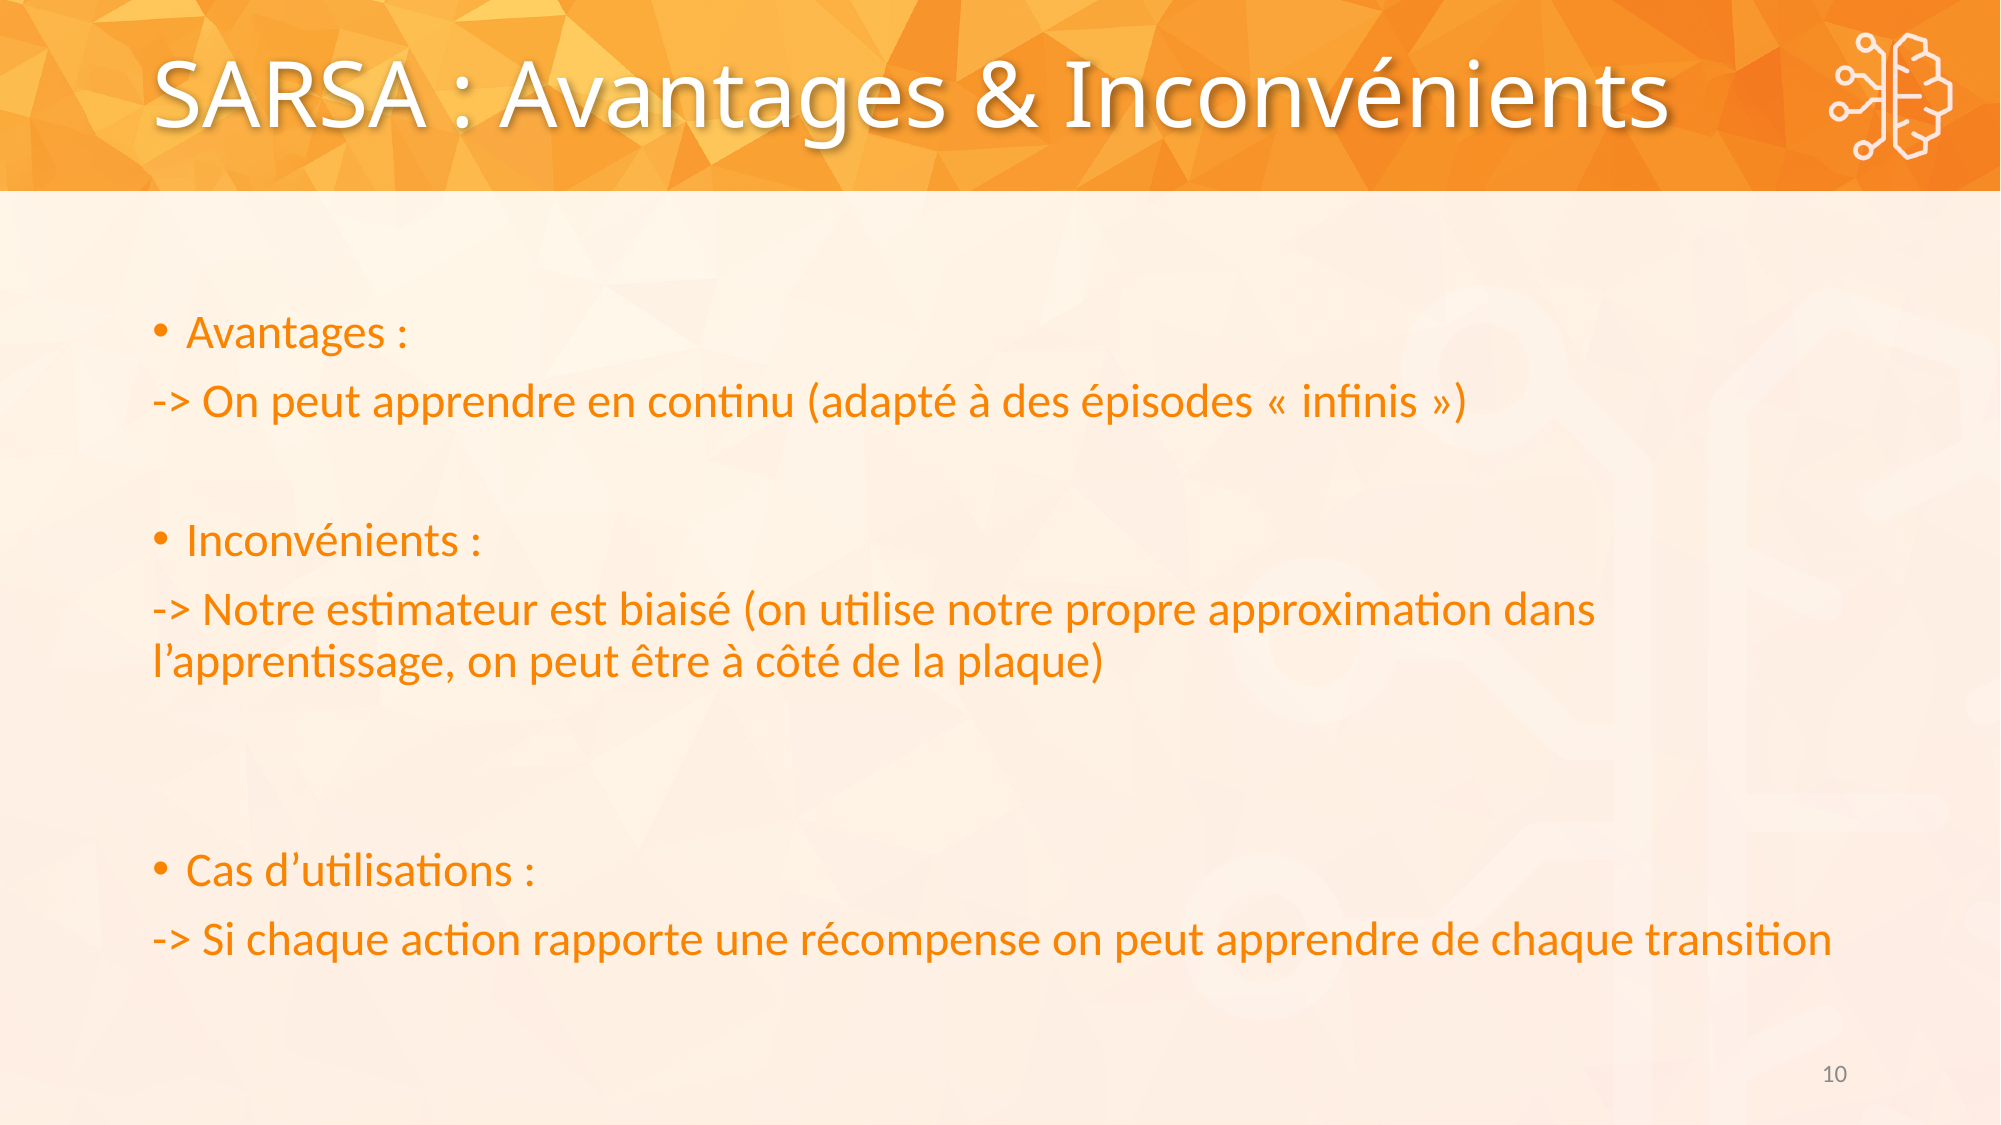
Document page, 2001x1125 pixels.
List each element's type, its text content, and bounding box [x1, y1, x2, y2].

list Avantages : -> On peut apprendre en continu (adapté à des épisodes « infinis ») Inconvénients : -> Notre estimateur est biaisé (on utilise notre propre approximation dans l’apprentissage, on peut être à côté de la plaque) Cas d’utilisations : -> Si chaque action rapporte une récompense on peut apprendre de chaque transition [137, 299, 1863, 1014]
picture [0, 0, 2001, 1125]
slide_number 10 [1412, 1042, 1863, 1103]
title SARSA : Avantages & Inconvénients [137, 37, 1863, 158]
